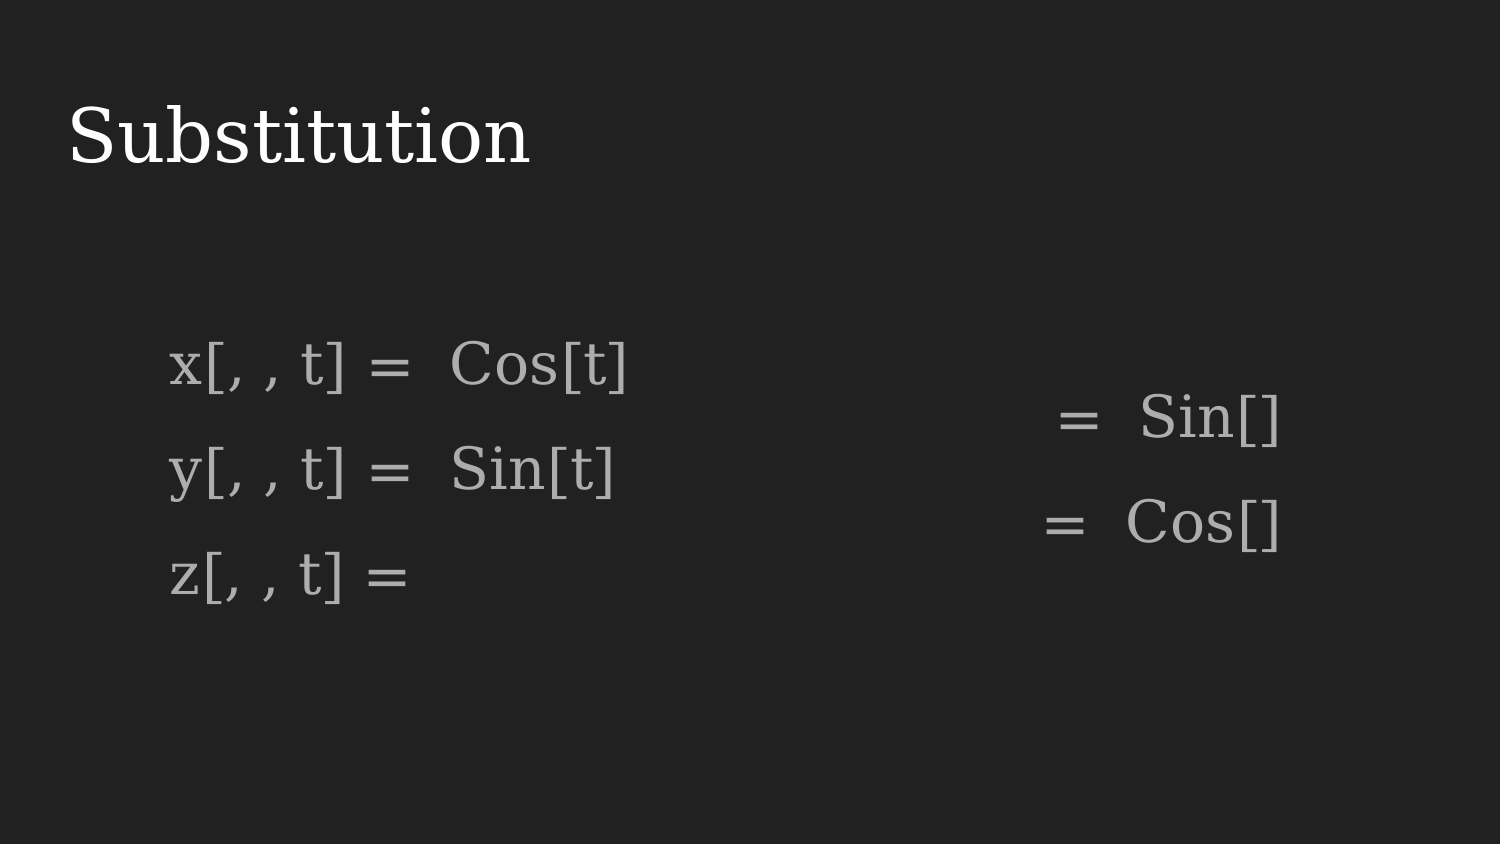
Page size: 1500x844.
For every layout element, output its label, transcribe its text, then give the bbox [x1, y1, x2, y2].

title Substitution [51, 72, 1449, 189]
